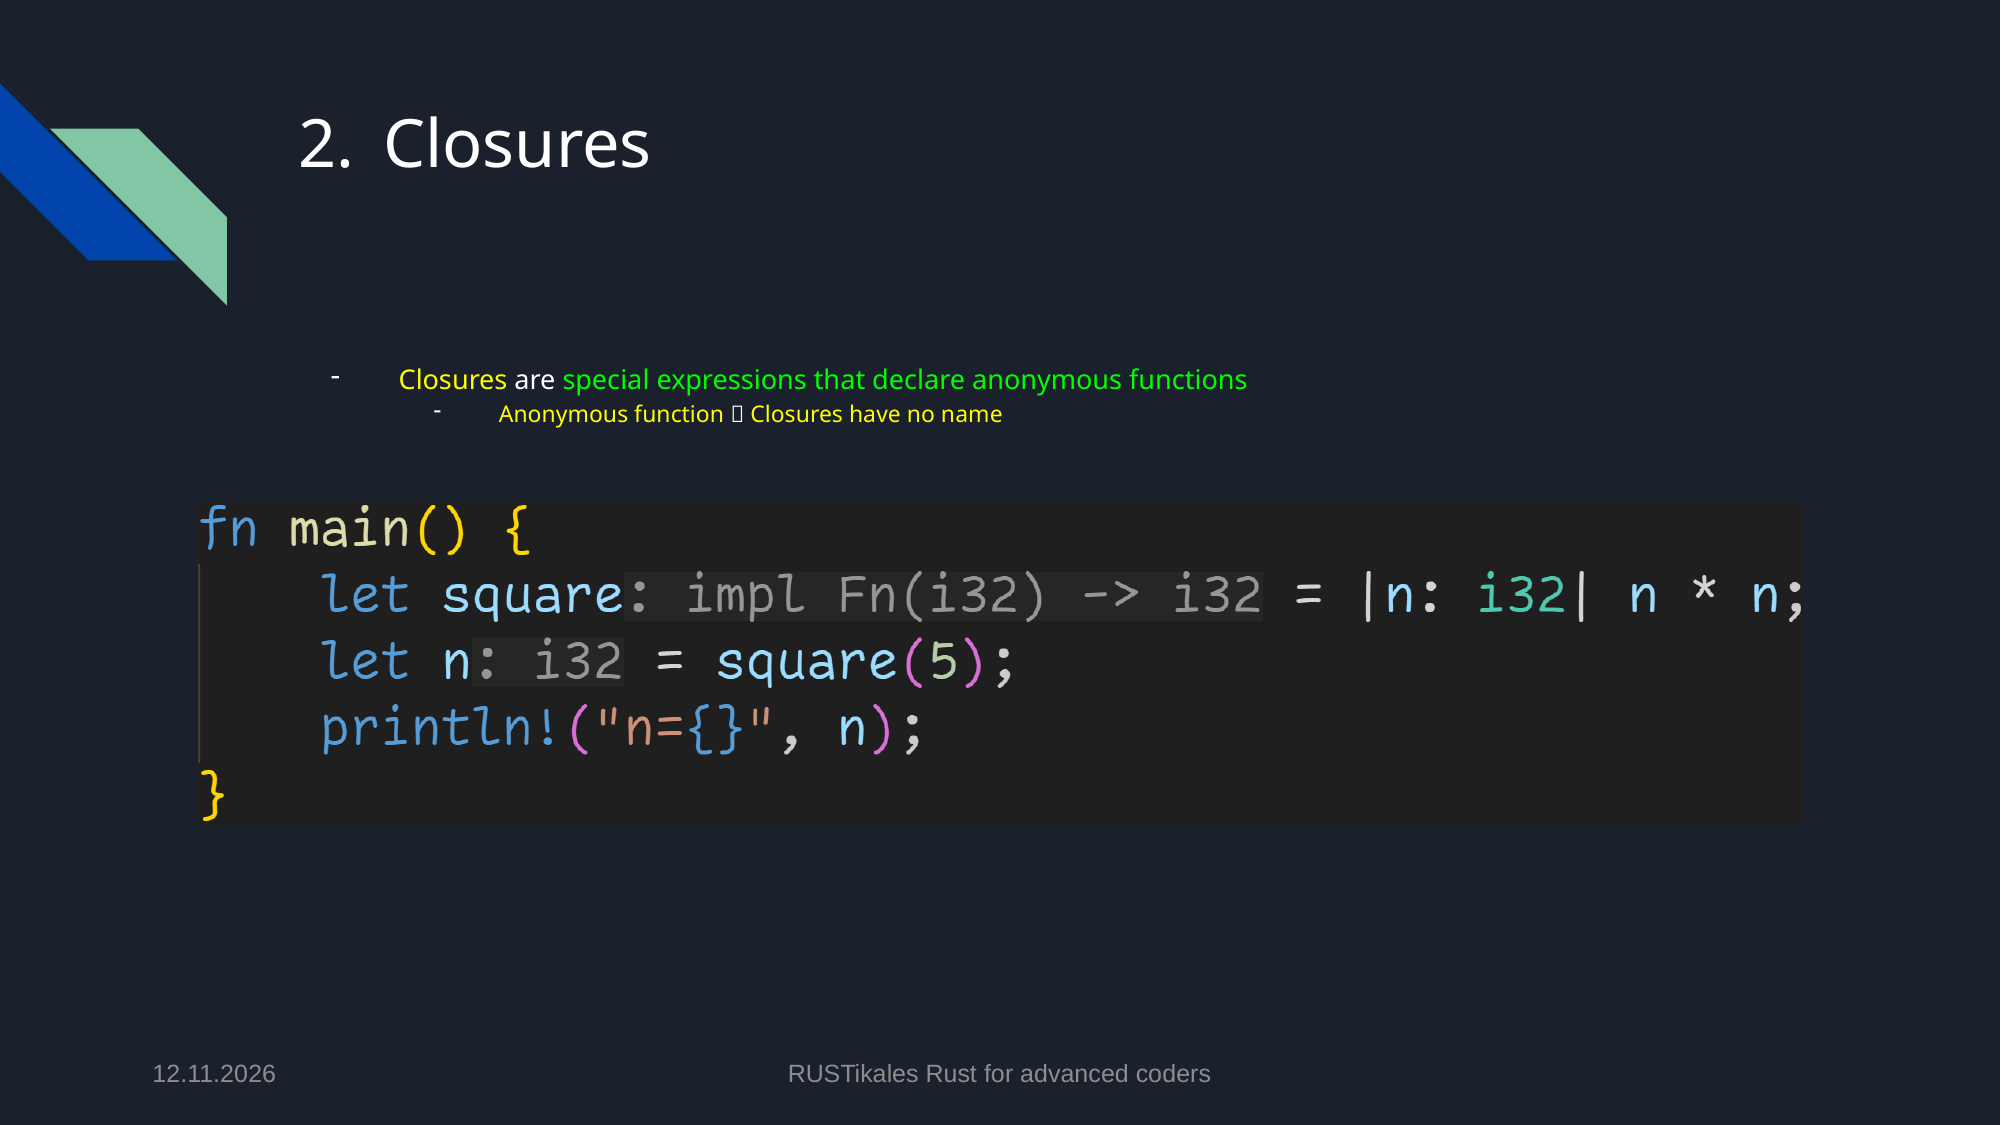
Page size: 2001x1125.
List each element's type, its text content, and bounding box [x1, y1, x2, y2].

title Closures [283, 86, 1824, 287]
footer RUSTikales Rust for advanced coders [662, 1042, 1338, 1103]
picture [196, 502, 1804, 827]
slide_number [137, 1042, 588, 1103]
list Closures are special expressions that declare anonymous functions Anonymous function  Closures have no name [283, 342, 1824, 980]
